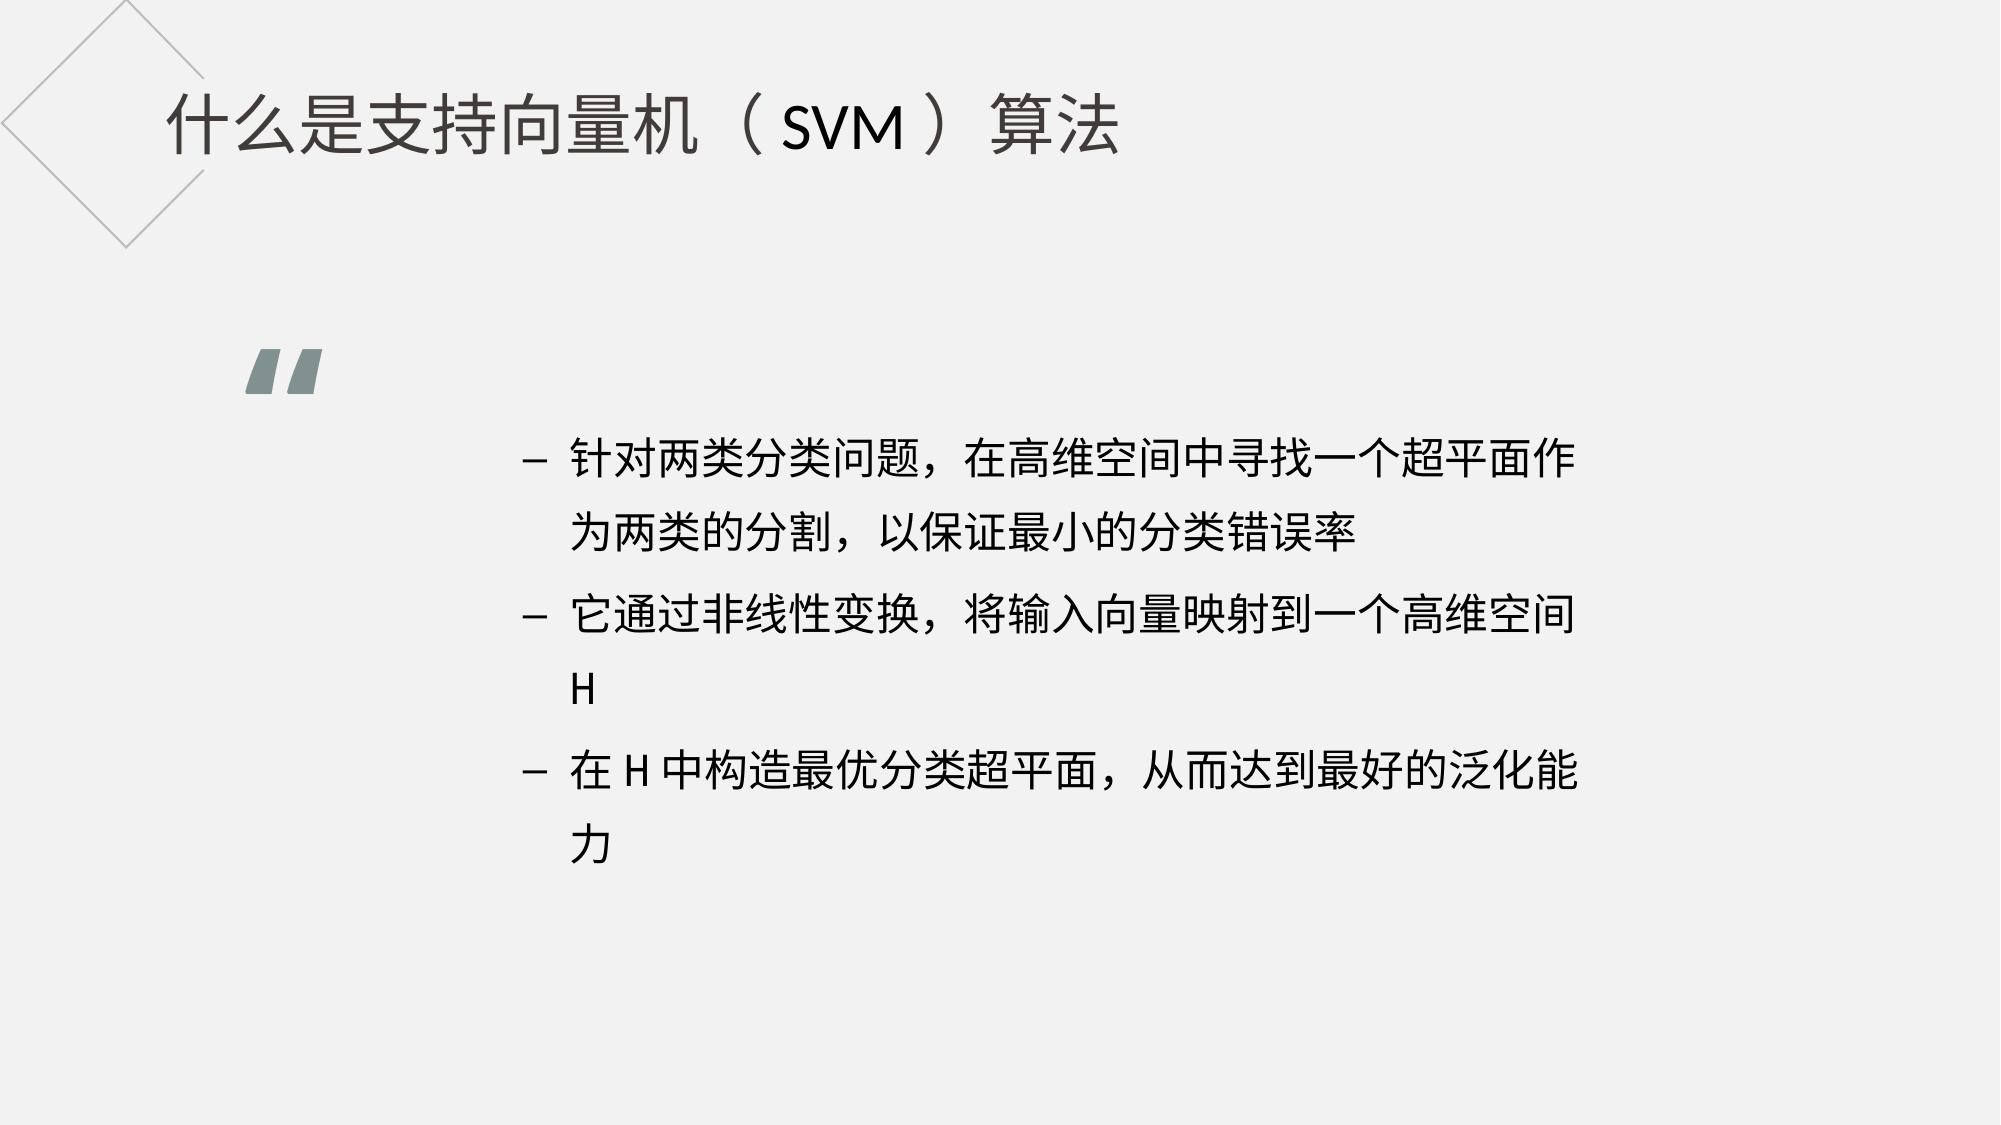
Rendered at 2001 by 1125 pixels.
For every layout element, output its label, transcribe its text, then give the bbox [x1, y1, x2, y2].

text_box “ [228, 289, 492, 525]
text_box 针对两类分类问题，在高维空间中寻找一个超平面作为两类的分割，以保证最小的分类错误率 它通过非线性变换，将输入向量映射到一个高维空间H 在H中构造最优分类超平面，从而达到最好的泛化能力 [433, 314, 1626, 990]
text_box [0, 0, 205, 249]
text_box 什么是支持向量机（SVM）算法 [203, 75, 1226, 171]
